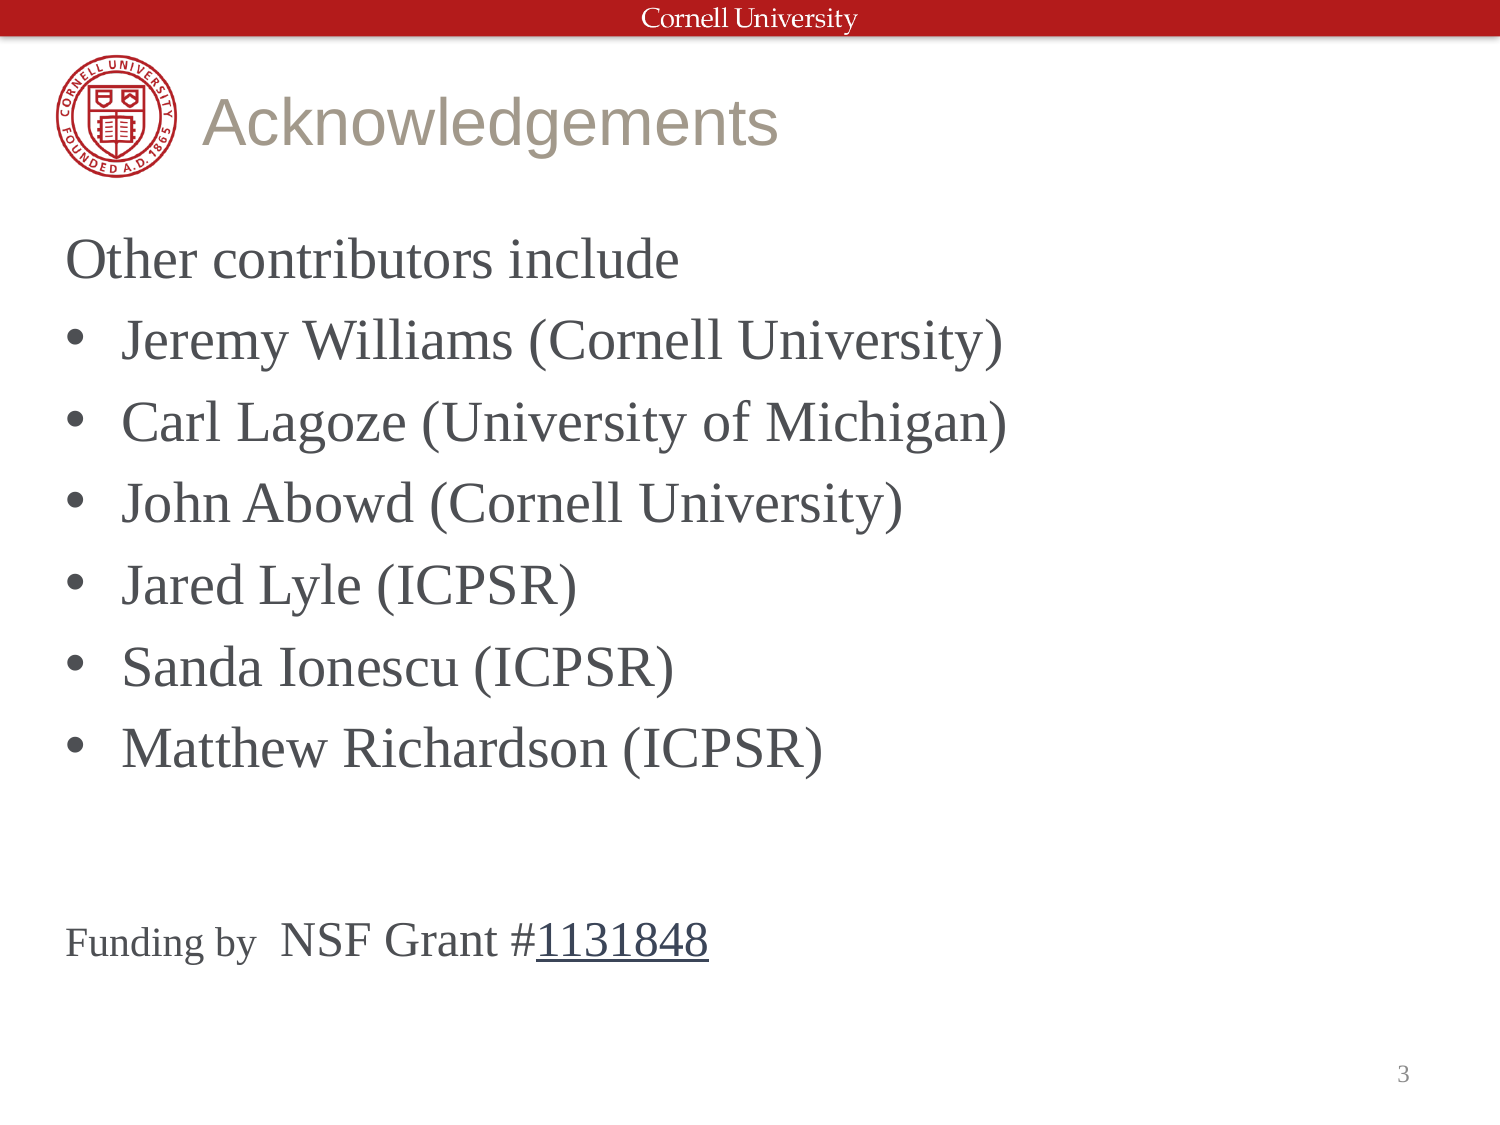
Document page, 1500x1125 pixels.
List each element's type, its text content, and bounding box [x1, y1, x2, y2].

slide_number 3 [1074, 1042, 1425, 1103]
title Acknowledgements [187, 62, 1500, 175]
picture [50, 50, 195, 183]
list Other contributors include Jeremy Williams (Cornell University) Carl Lagoze (University of Michigan) John Abowd (Cornell University) Jared Lyle (ICPSR) Sanda Ionescu (ICPSR) Matthew Richardson (ICPSR) Funding by NSF Grant #1131848 [50, 212, 1474, 1043]
picture [635, 0, 858, 60]
